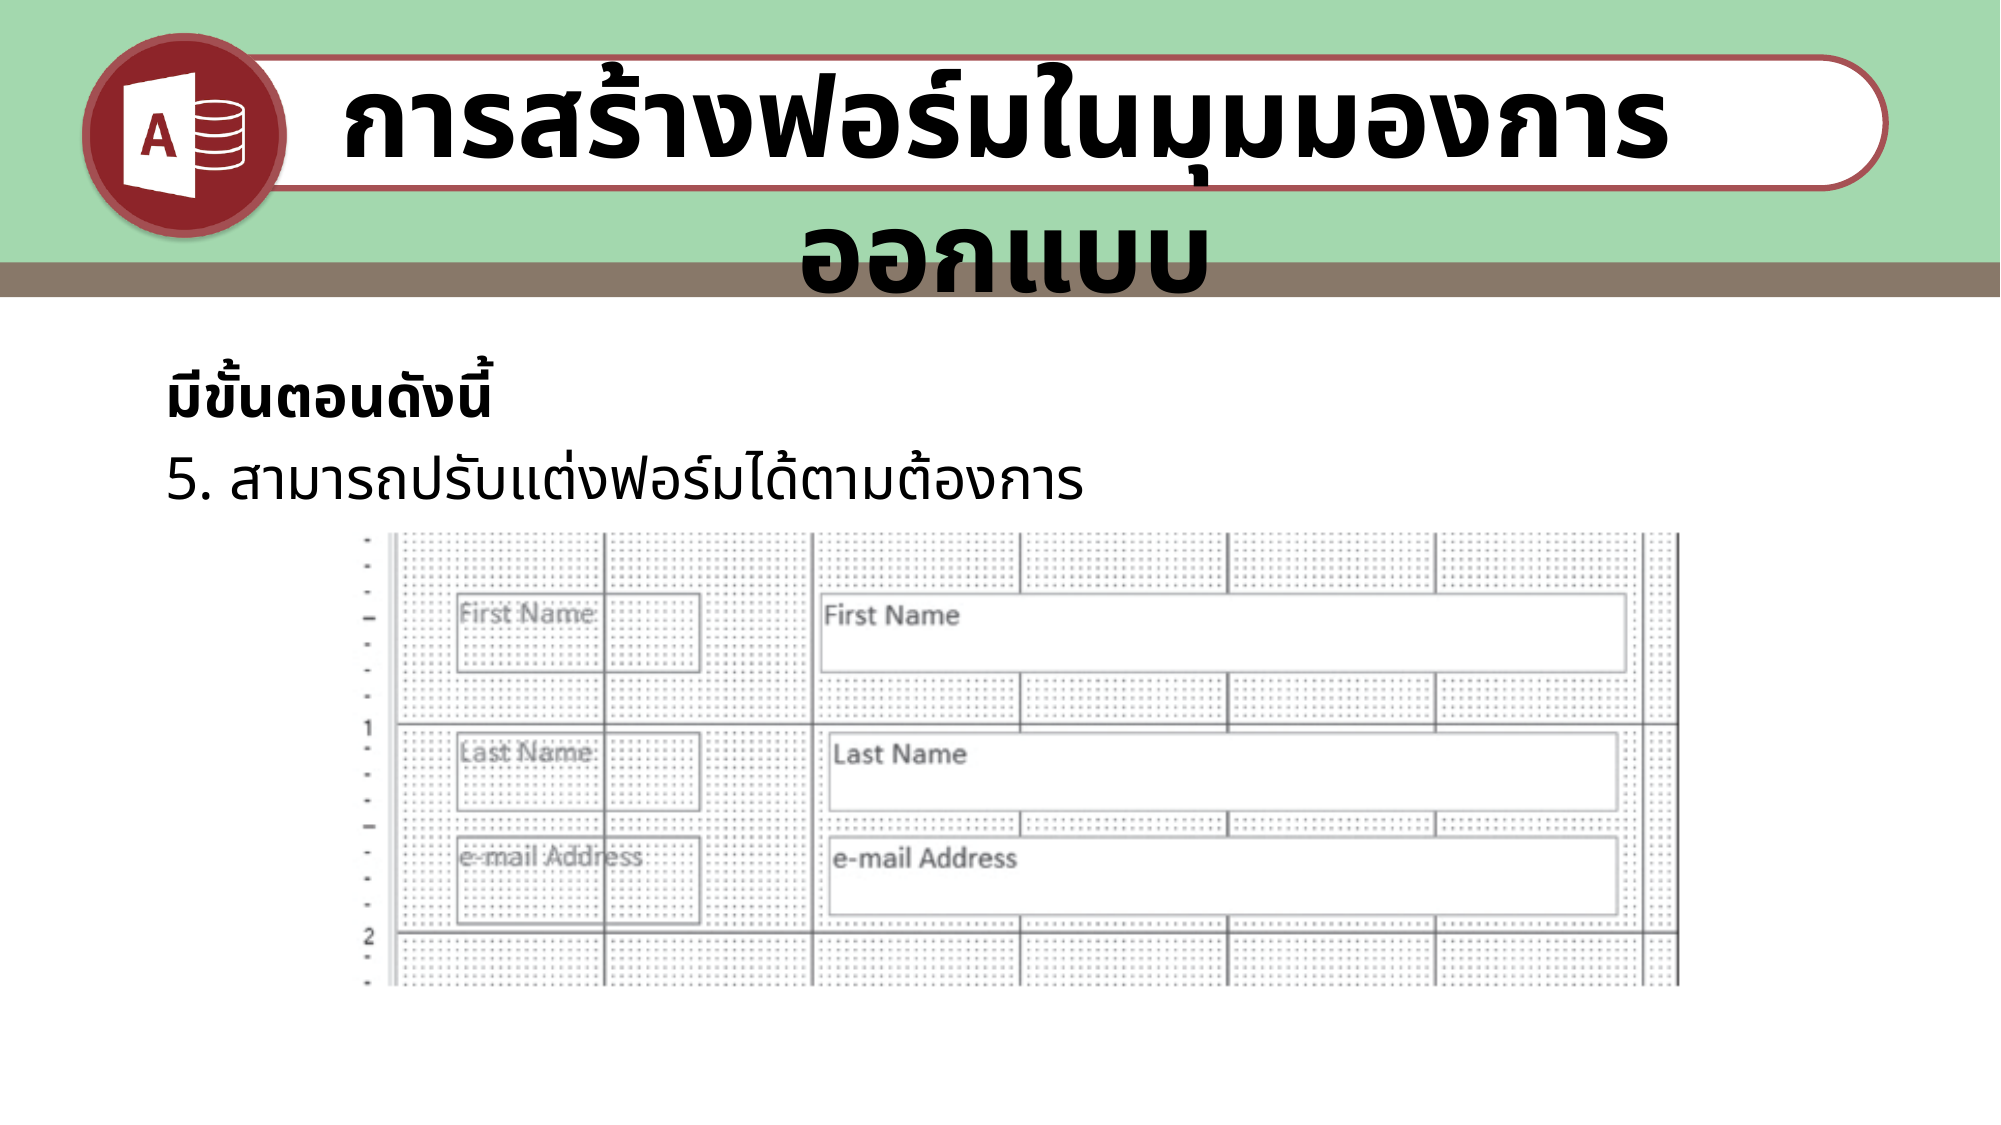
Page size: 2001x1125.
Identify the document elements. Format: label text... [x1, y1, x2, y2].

text_box [0, 263, 2000, 298]
text_box มีขั้นตอนดังนี้ 5. สามารถปรับแต่งฟอร์มได้ตามต้องการ [151, 351, 1171, 519]
text_box [0, 0, 2000, 263]
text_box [67, 18, 1886, 252]
picture [343, 523, 1690, 1001]
